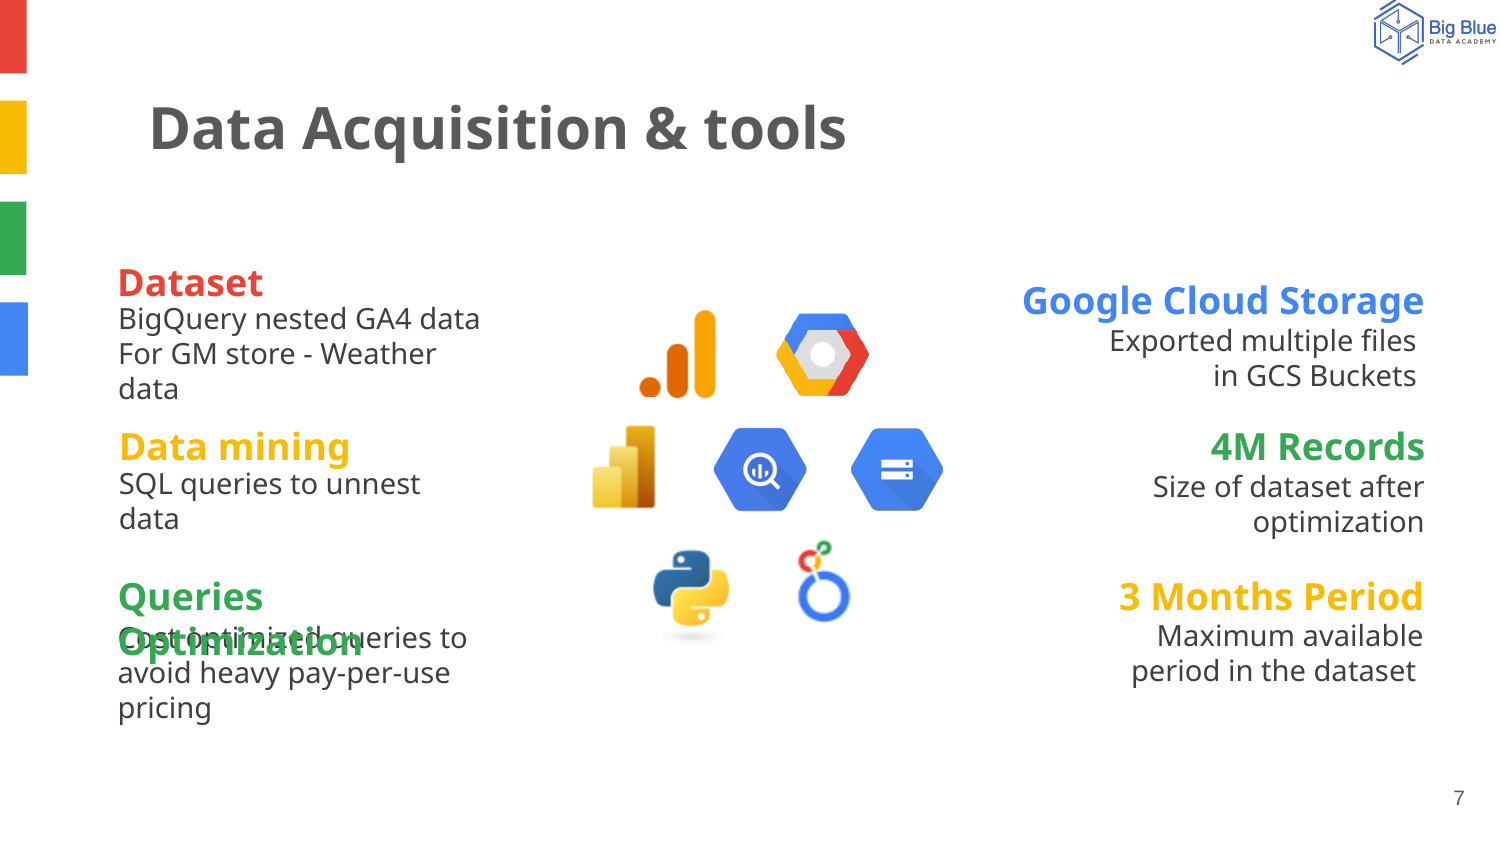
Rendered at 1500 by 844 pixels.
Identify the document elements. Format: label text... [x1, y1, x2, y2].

text_box 3 Months Period [1045, 565, 1440, 604]
picture [751, 532, 869, 641]
text_box Data mining [103, 415, 499, 455]
text_box Dataset [102, 251, 498, 290]
picture [697, 407, 990, 531]
text_box Maximum available period in the dataset [1045, 610, 1439, 687]
text_box Google Cloud Storage [998, 269, 1441, 309]
text_box Size of dataset after optimization [1046, 460, 1440, 538]
picture [627, 534, 745, 653]
title Data Acquisition & tools [133, 86, 1311, 176]
picture [762, 300, 880, 404]
text_box Cost optimized queries to avoid heavy pay-per-use pricing [102, 611, 517, 689]
text_box SQL queries to unnest data [103, 457, 499, 534]
picture [569, 300, 727, 530]
slide_number 7 [1389, 764, 1480, 830]
text_box 4M Records [1046, 415, 1441, 455]
text_box Exported multiple files in GCS Buckets [1046, 314, 1440, 392]
picture [1374, 0, 1496, 65]
text_box BigQuery nested GA4 data For GM store - Weather data [103, 293, 497, 401]
text_box Queries Optimization [102, 565, 516, 604]
